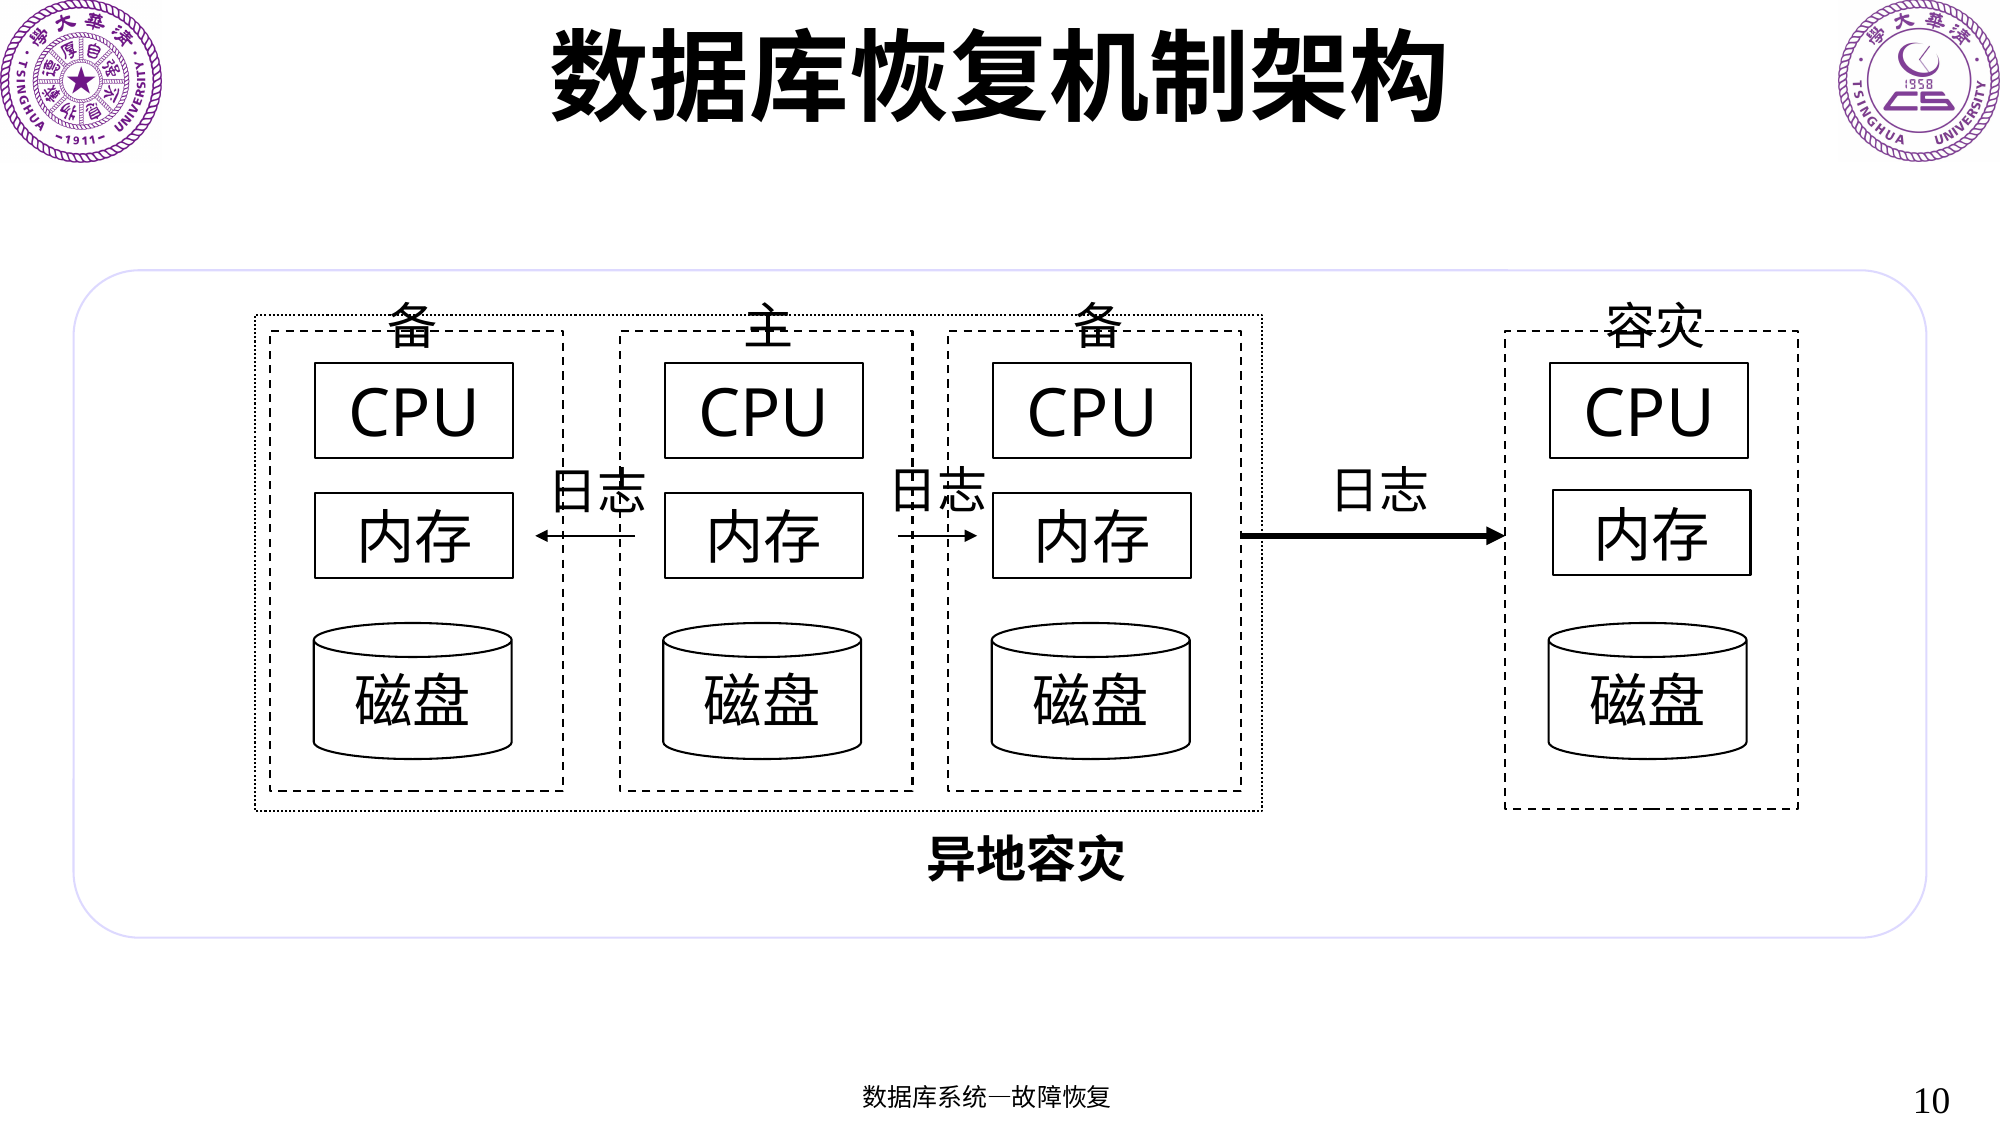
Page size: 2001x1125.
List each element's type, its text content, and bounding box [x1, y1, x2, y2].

slide_number 10 [1898, 1069, 2000, 1125]
table_header 700 [1548, 622, 1747, 656]
picture [1838, 0, 2000, 162]
text_box 内存 [1552, 490, 1751, 576]
text_box 容灾 [1532, 287, 1778, 362]
text_box CPU [1550, 362, 1749, 458]
text_box [255, 314, 1262, 811]
footer 数据库系统—故障恢复 [670, 1073, 1304, 1125]
text_box 日志 [1169, 451, 1589, 527]
picture [0, 0, 162, 163]
text_box 主 [645, 287, 891, 362]
text_box [73, 270, 1927, 938]
title 数据库恢复机制架构 [172, 17, 1828, 130]
text_box 日志 [728, 451, 1147, 527]
text_box 日志 [387, 452, 728, 527]
text_box [1505, 330, 1798, 809]
text_box 备 [975, 287, 1221, 362]
text_box 异地容灾 [255, 819, 1798, 895]
text_box 磁盘 [1548, 622, 1747, 760]
text_box 备 [290, 287, 536, 362]
